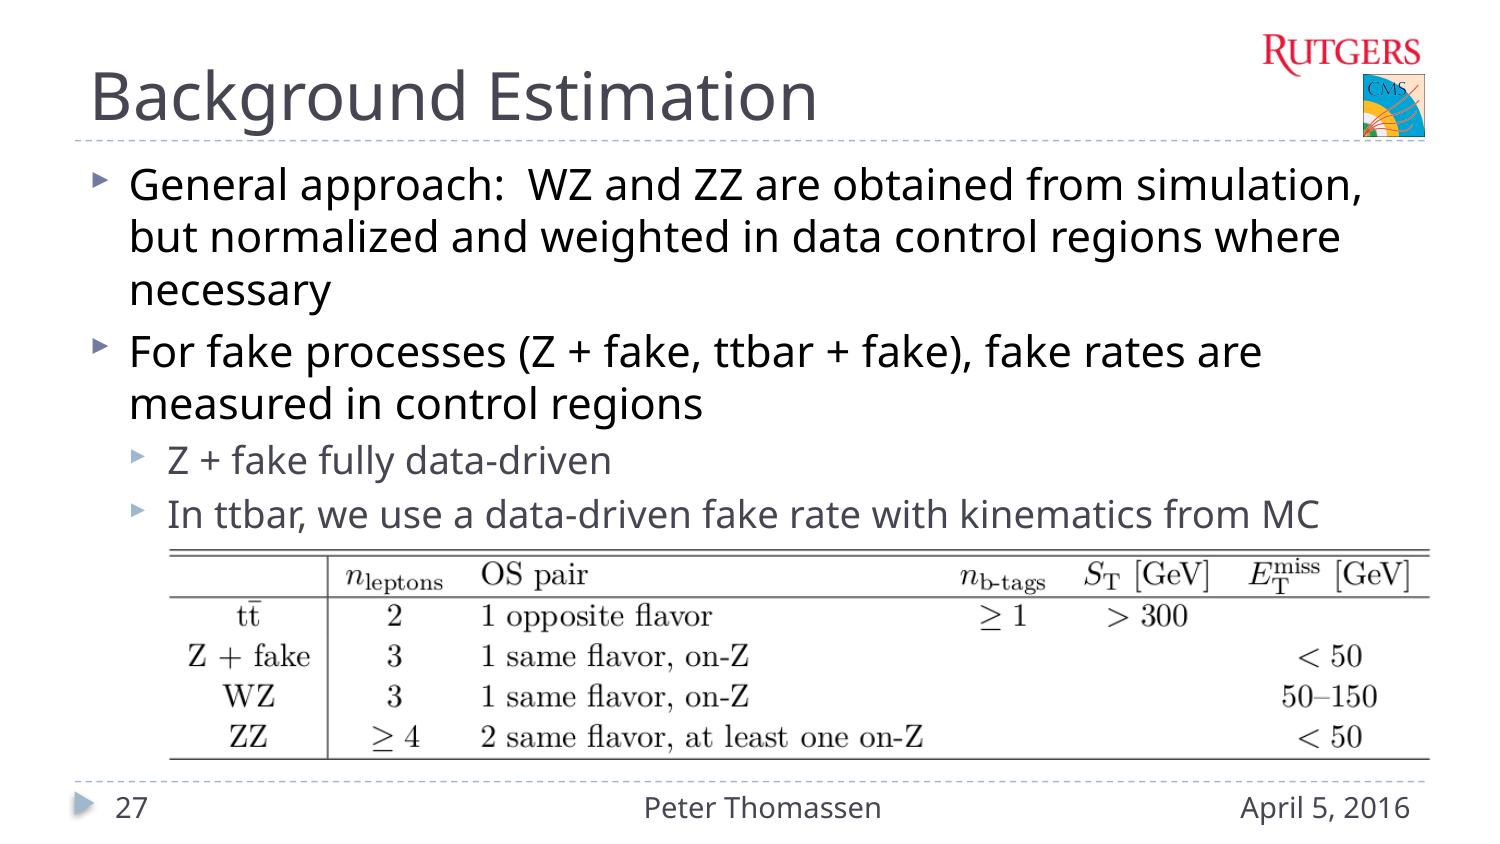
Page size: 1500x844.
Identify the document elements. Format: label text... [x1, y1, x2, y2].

list General approach: WZ and ZZ are obtained from simulation, but normalized and weighted in data control regions where necessary For fake processes (Z + fake, ttbar + fake), fake rates are measured in control regions Z + fake fully data-driven In ttbar, we use a data-driven fake rate with kinematics from MC [75, 150, 1425, 547]
slide_number 27 [100, 782, 426, 827]
title Background Estimation [75, 18, 1425, 141]
footer Peter Thomassen [475, 782, 1051, 827]
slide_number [1051, 782, 1426, 827]
picture [160, 535, 1438, 760]
